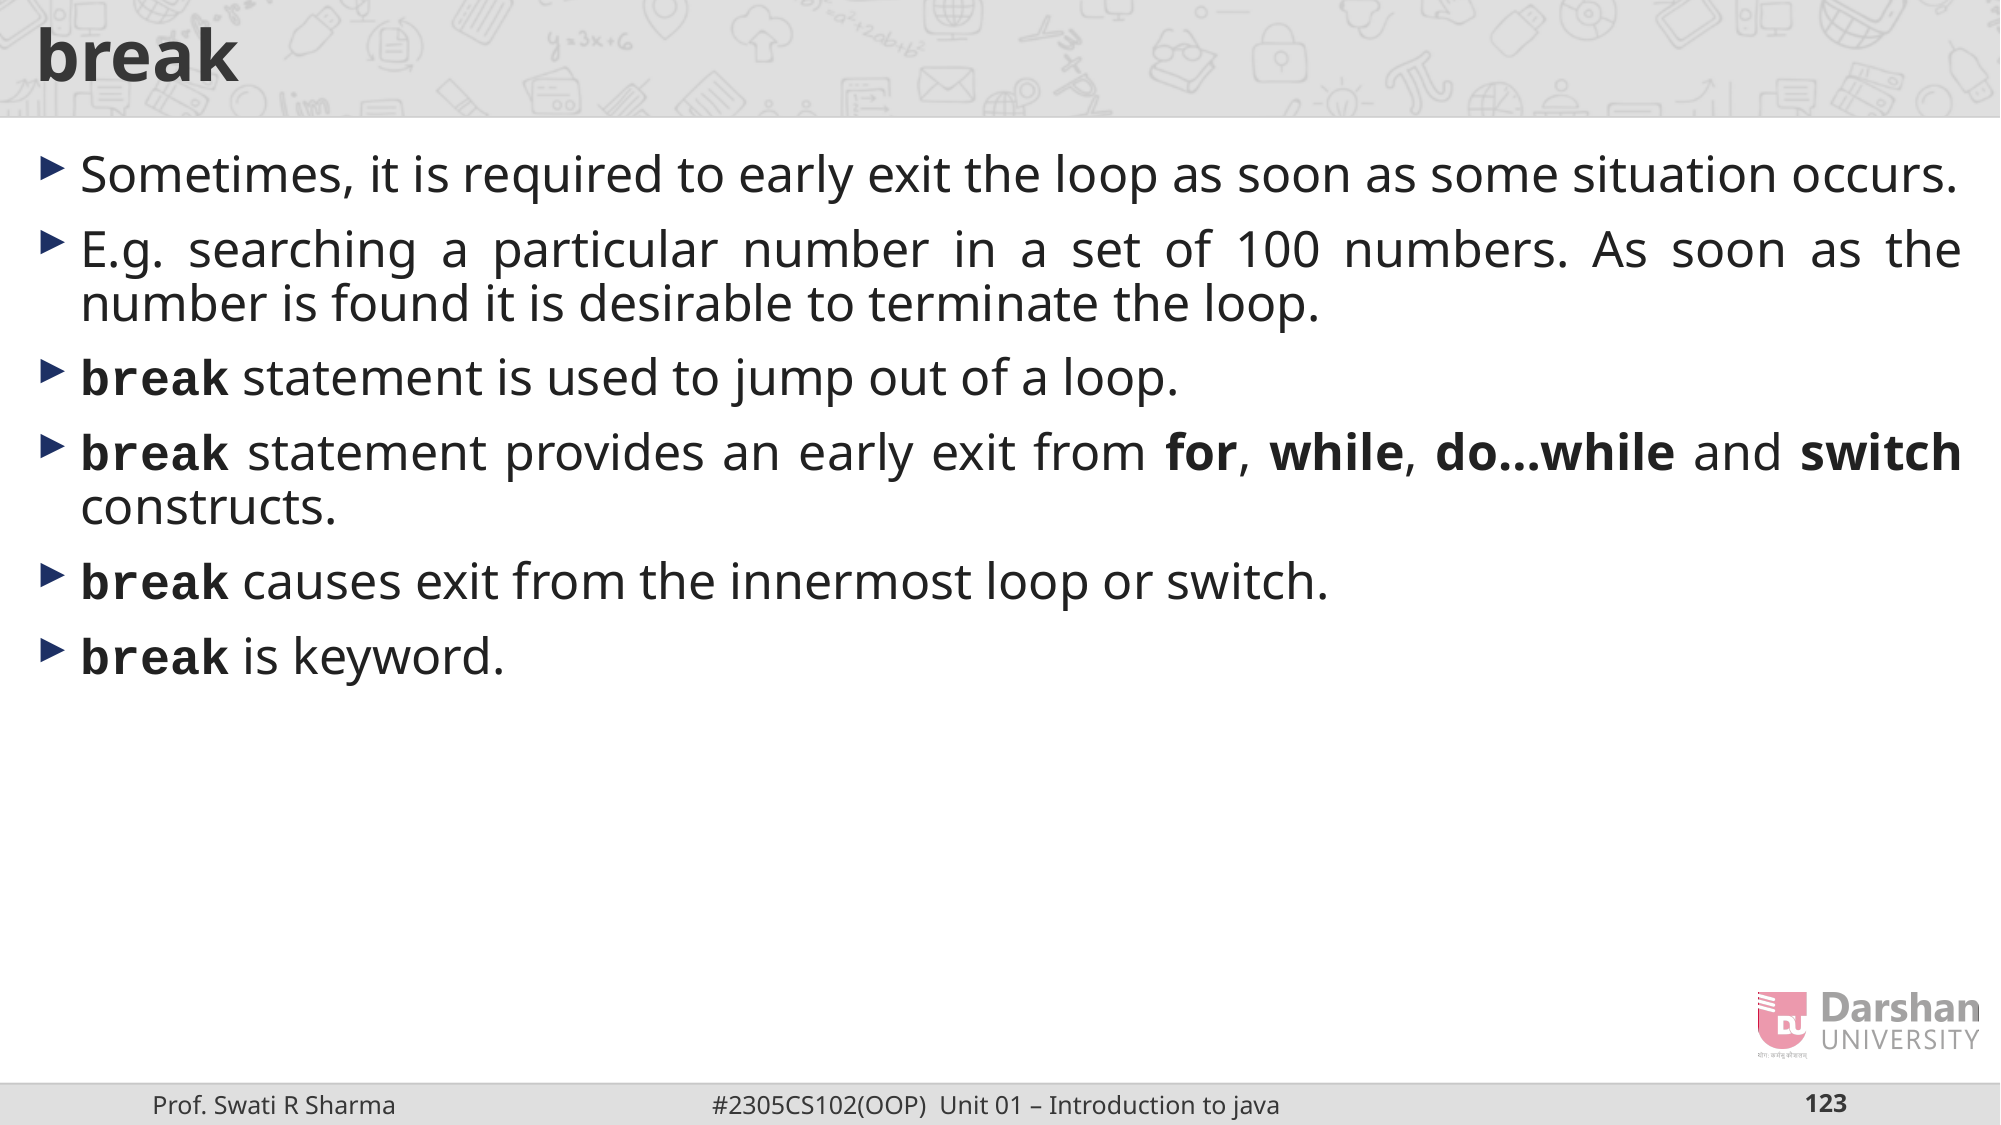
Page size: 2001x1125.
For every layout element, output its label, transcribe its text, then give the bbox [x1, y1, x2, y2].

title break [0, 0, 2000, 117]
list Sometimes, it is required to early exit the loop as soon as some situation occurs. E.g. searching a particular number in a set of 100 numbers. As soon as the number is found it is desirable to terminate the loop. break statement is used to jump out of a loop. break statement provides an early exit from for, while, do…while and switch constructs. break causes exit from the innermost loop or switch. break is keyword. [21, 141, 1979, 1059]
